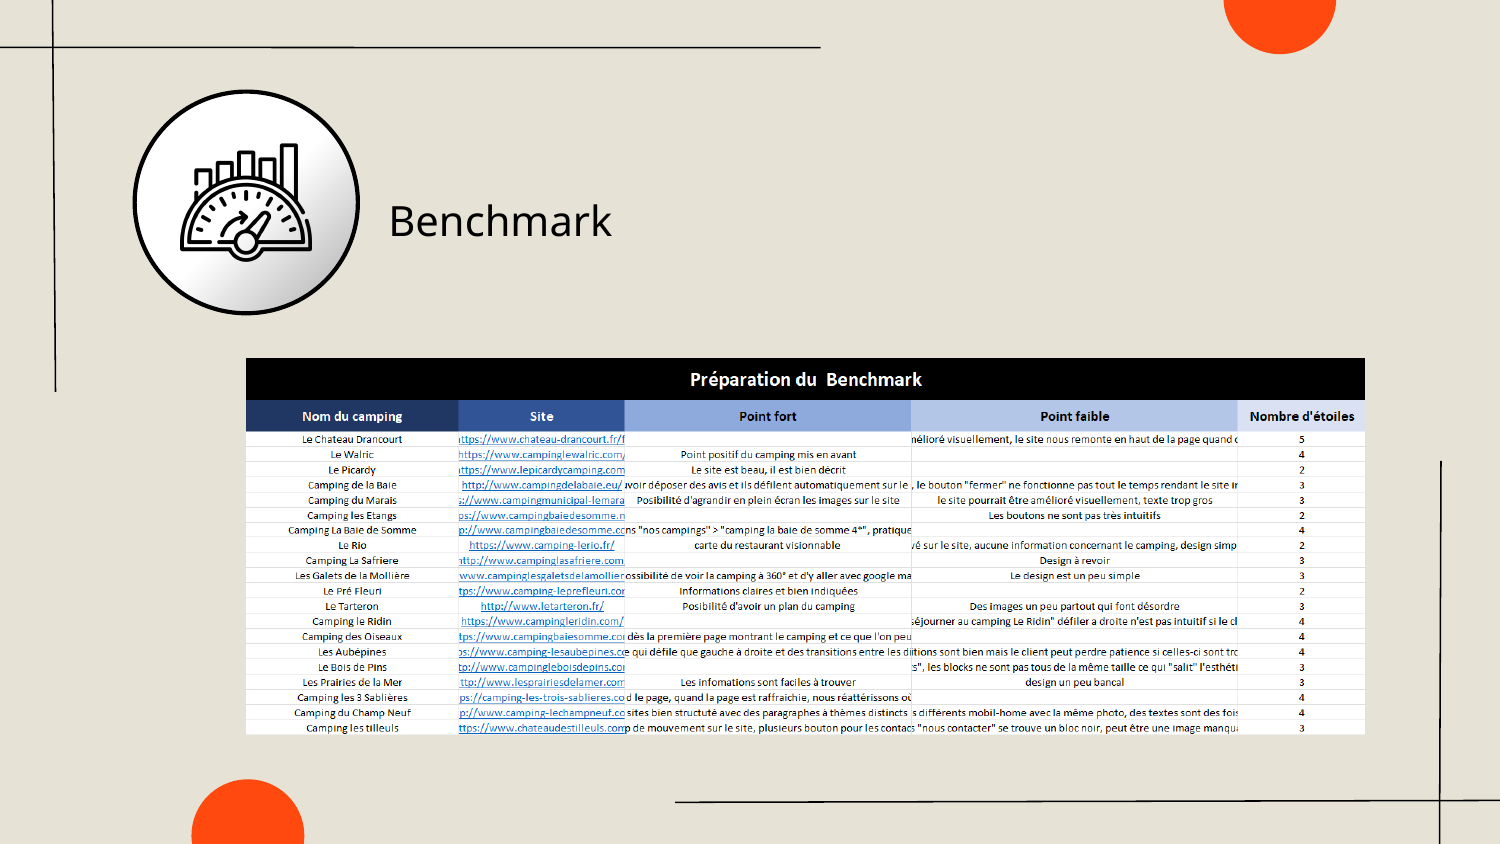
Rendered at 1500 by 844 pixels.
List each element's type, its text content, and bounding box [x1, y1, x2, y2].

subtitle Benchmark [373, 158, 988, 260]
picture [180, 136, 313, 269]
text_box [132, 89, 360, 316]
picture [246, 358, 1365, 735]
